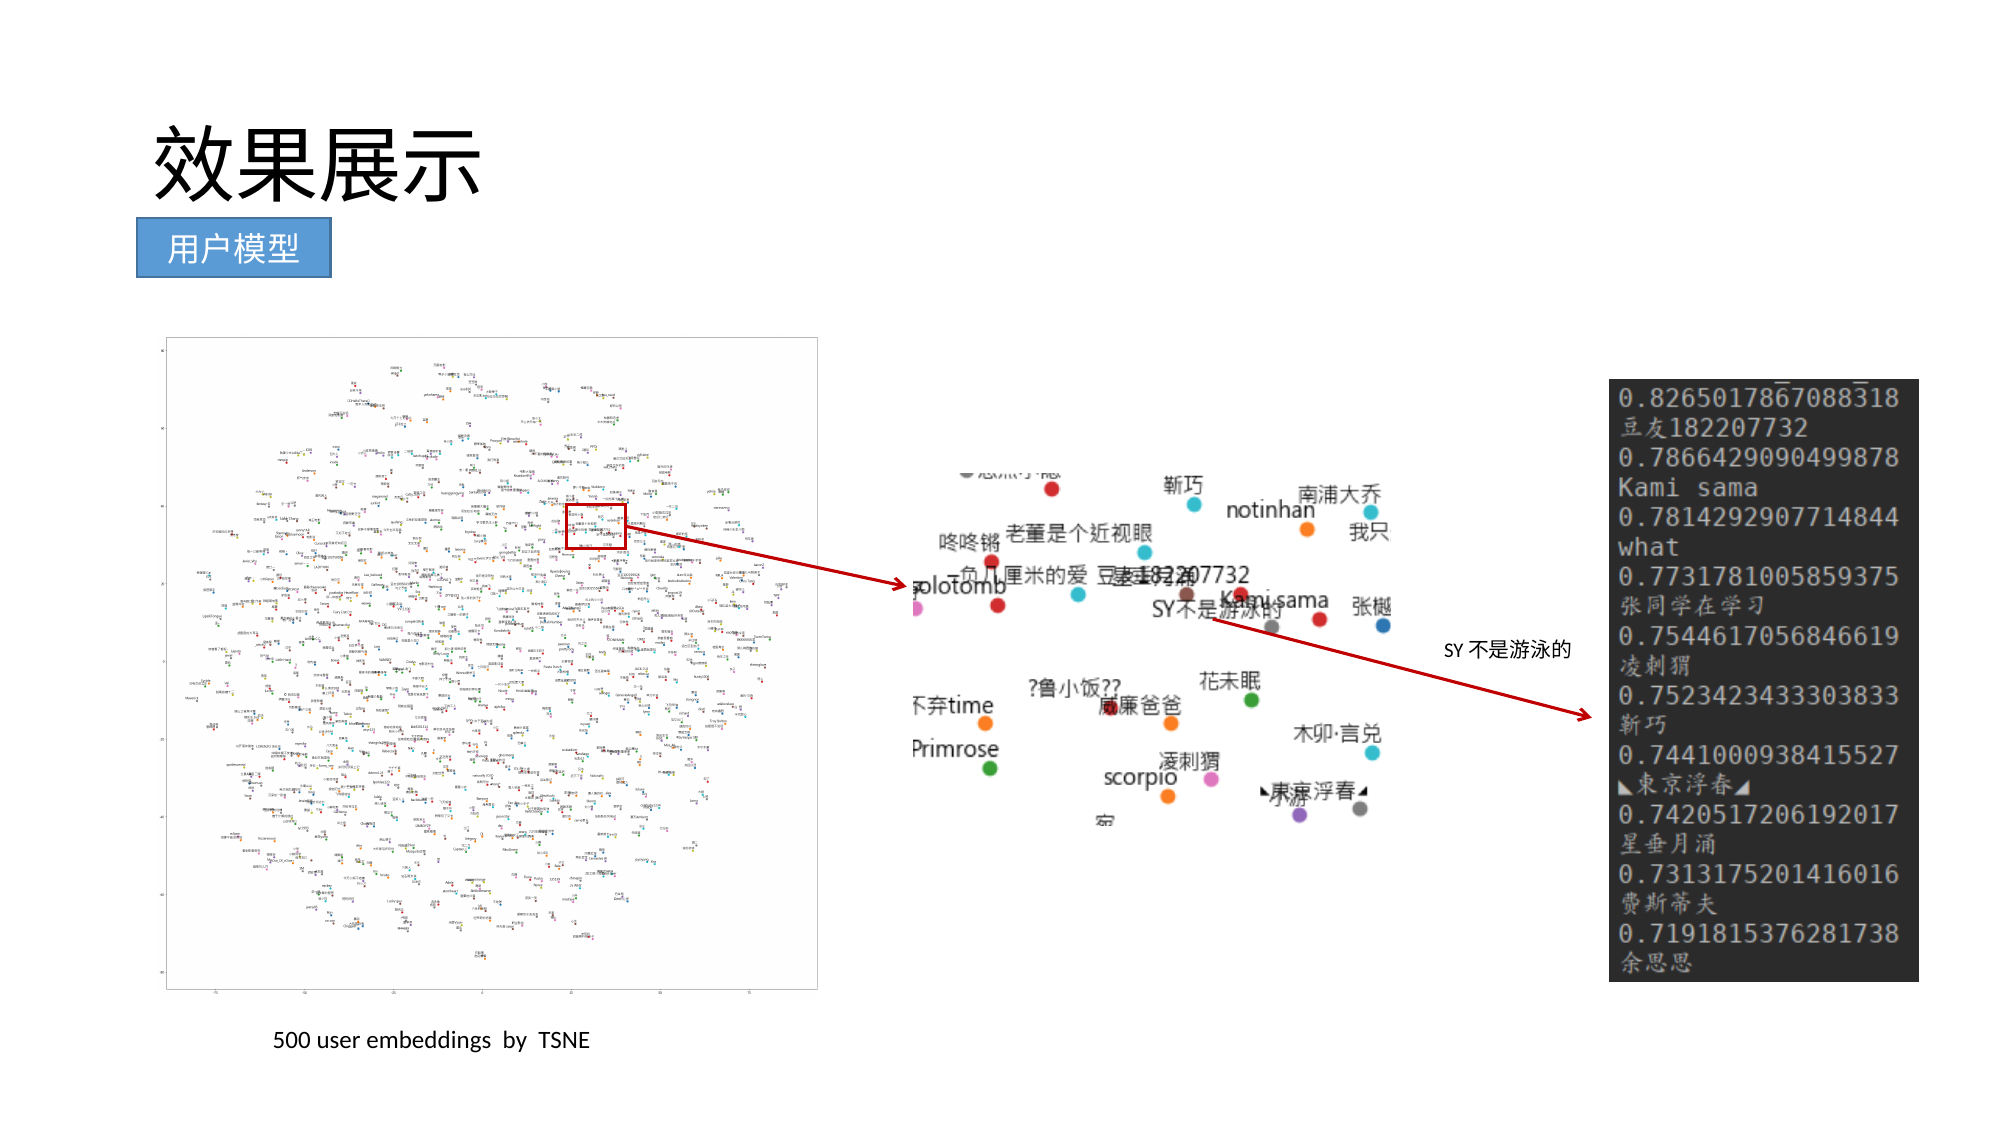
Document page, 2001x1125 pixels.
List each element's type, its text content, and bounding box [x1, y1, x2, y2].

picture [913, 473, 1391, 826]
picture [156, 333, 821, 998]
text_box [1212, 618, 1592, 718]
title 效果展示 [137, 59, 1863, 278]
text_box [625, 526, 907, 587]
text_box 用户模型 [136, 217, 332, 278]
text_box 500 user embeddings by TSNE [258, 1015, 720, 1061]
picture [1609, 379, 1920, 982]
